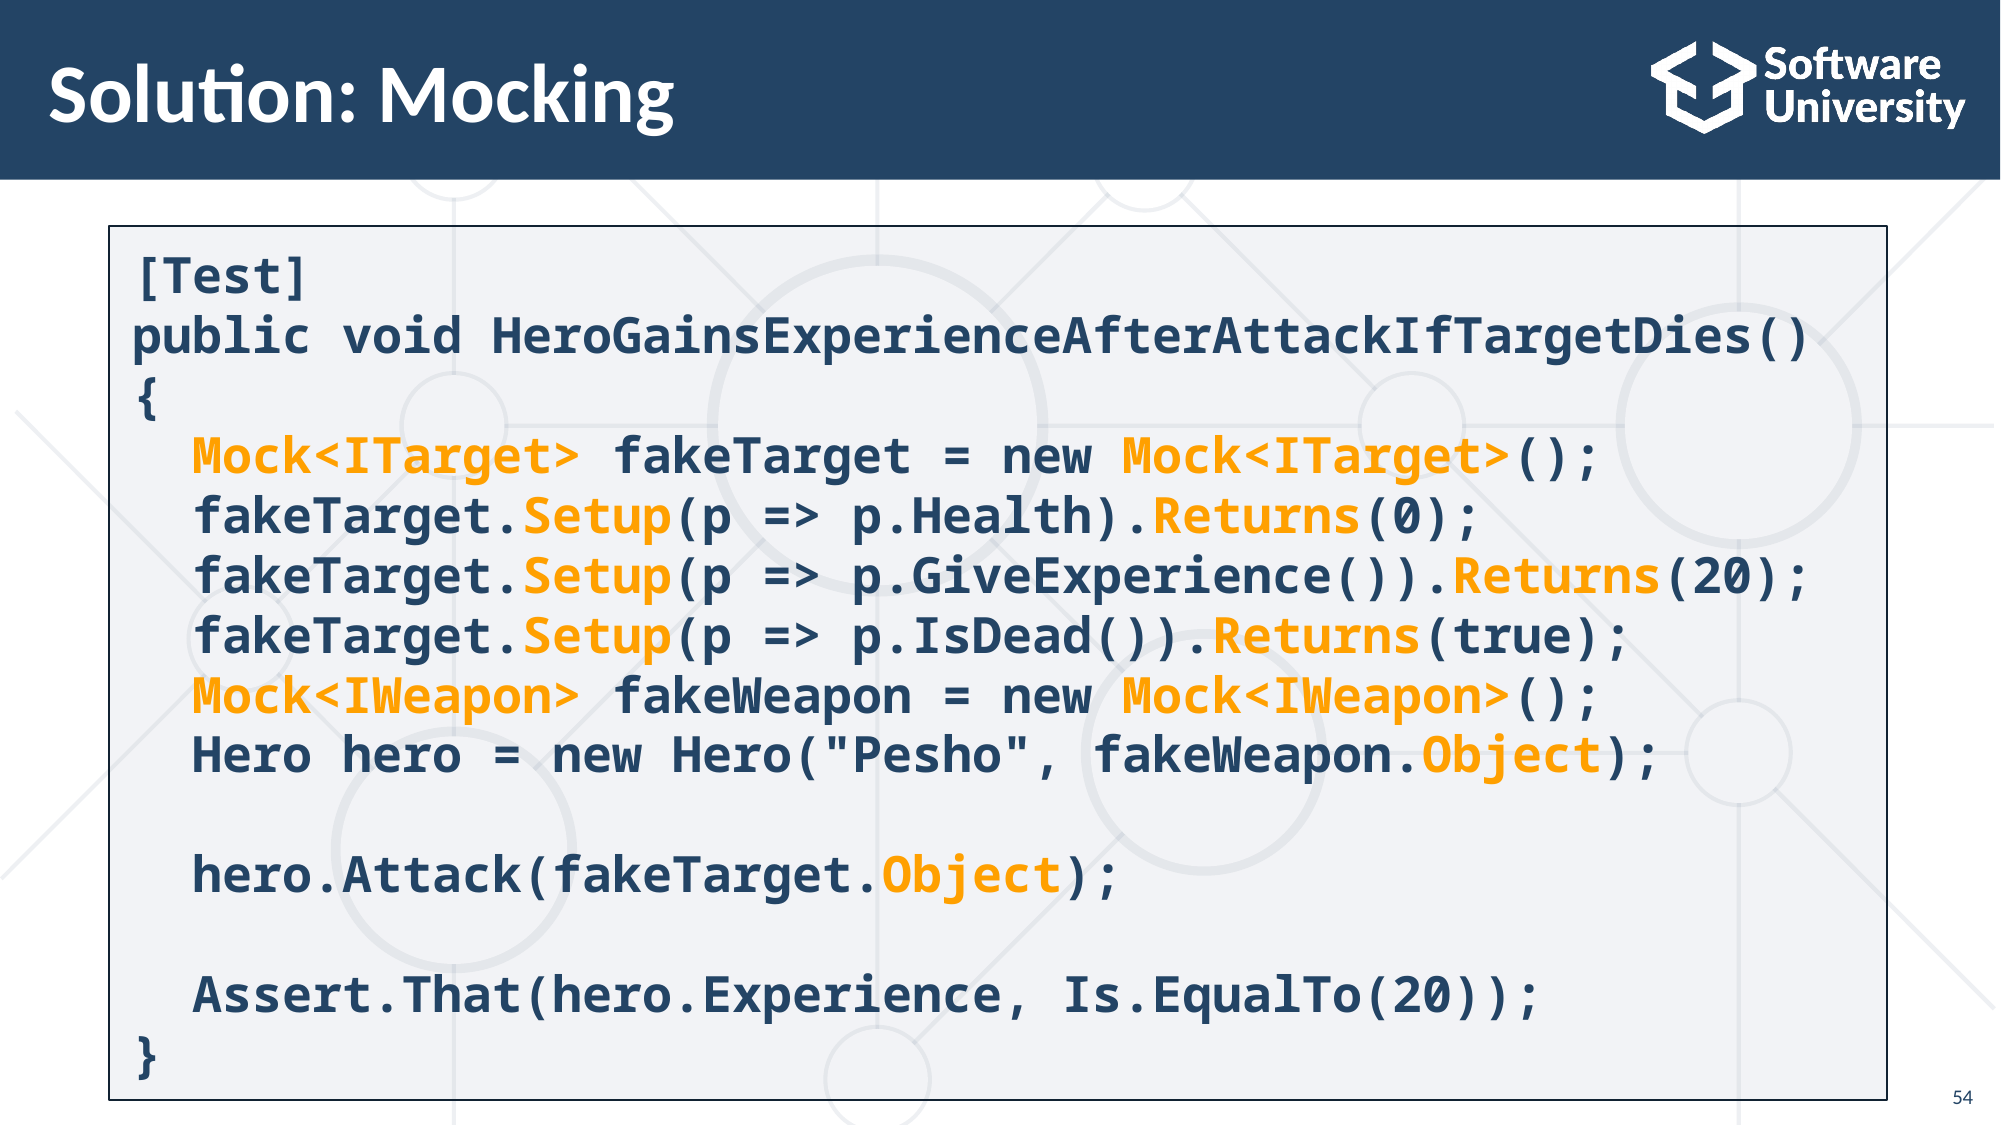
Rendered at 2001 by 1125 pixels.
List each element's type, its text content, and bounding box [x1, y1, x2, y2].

title Solution: Mocking [31, 16, 1625, 162]
slide_number 54 [1927, 1067, 1989, 1117]
text_box [Test] public void HeroGainsExperienceAfterAttackIfTargetDies() { Mock<ITarget> fakeTarget = new Mock<ITarget>(); fakeTarget.Setup(p => p.Health).Returns(0); fakeTarget.Setup(p => p.GiveExperience()).Returns(20); fakeTarget.Setup(p => p.IsDead()).Returns(true); Mock<IWeapon> fakeWeapon = new Mock<IWeapon>(); Hero hero = new Hero("Pesho", fakeWeapon.Object); hero.Attack(fakeTarget.Object); Assert.That(hero.Experience, Is.EqualTo(20)); } [108, 226, 1888, 1100]
picture [1651, 41, 1966, 134]
